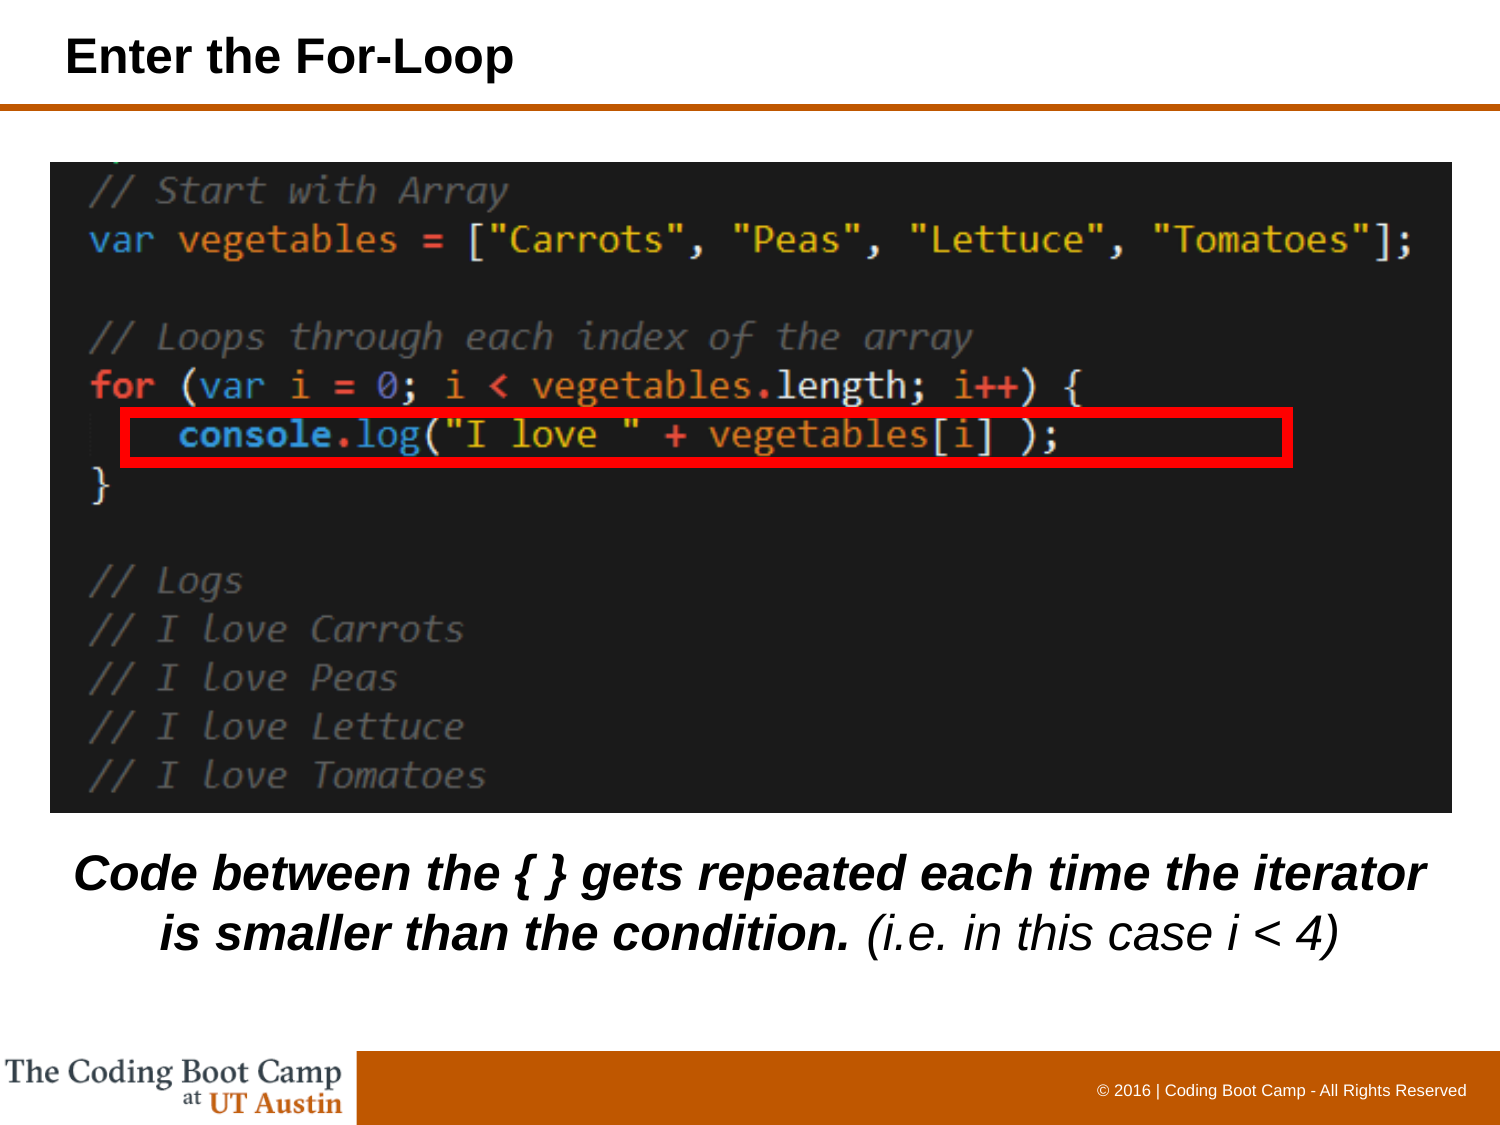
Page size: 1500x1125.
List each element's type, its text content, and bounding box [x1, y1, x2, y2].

picture [0, 1050, 357, 1125]
text_box Code between the { } gets repeated each time the iterator is smaller than the condition. (i.e. in this case i < 4) [50, 813, 1450, 1025]
text_box Enter the For-Loop [49, 16, 1188, 91]
picture [49, 162, 1452, 813]
